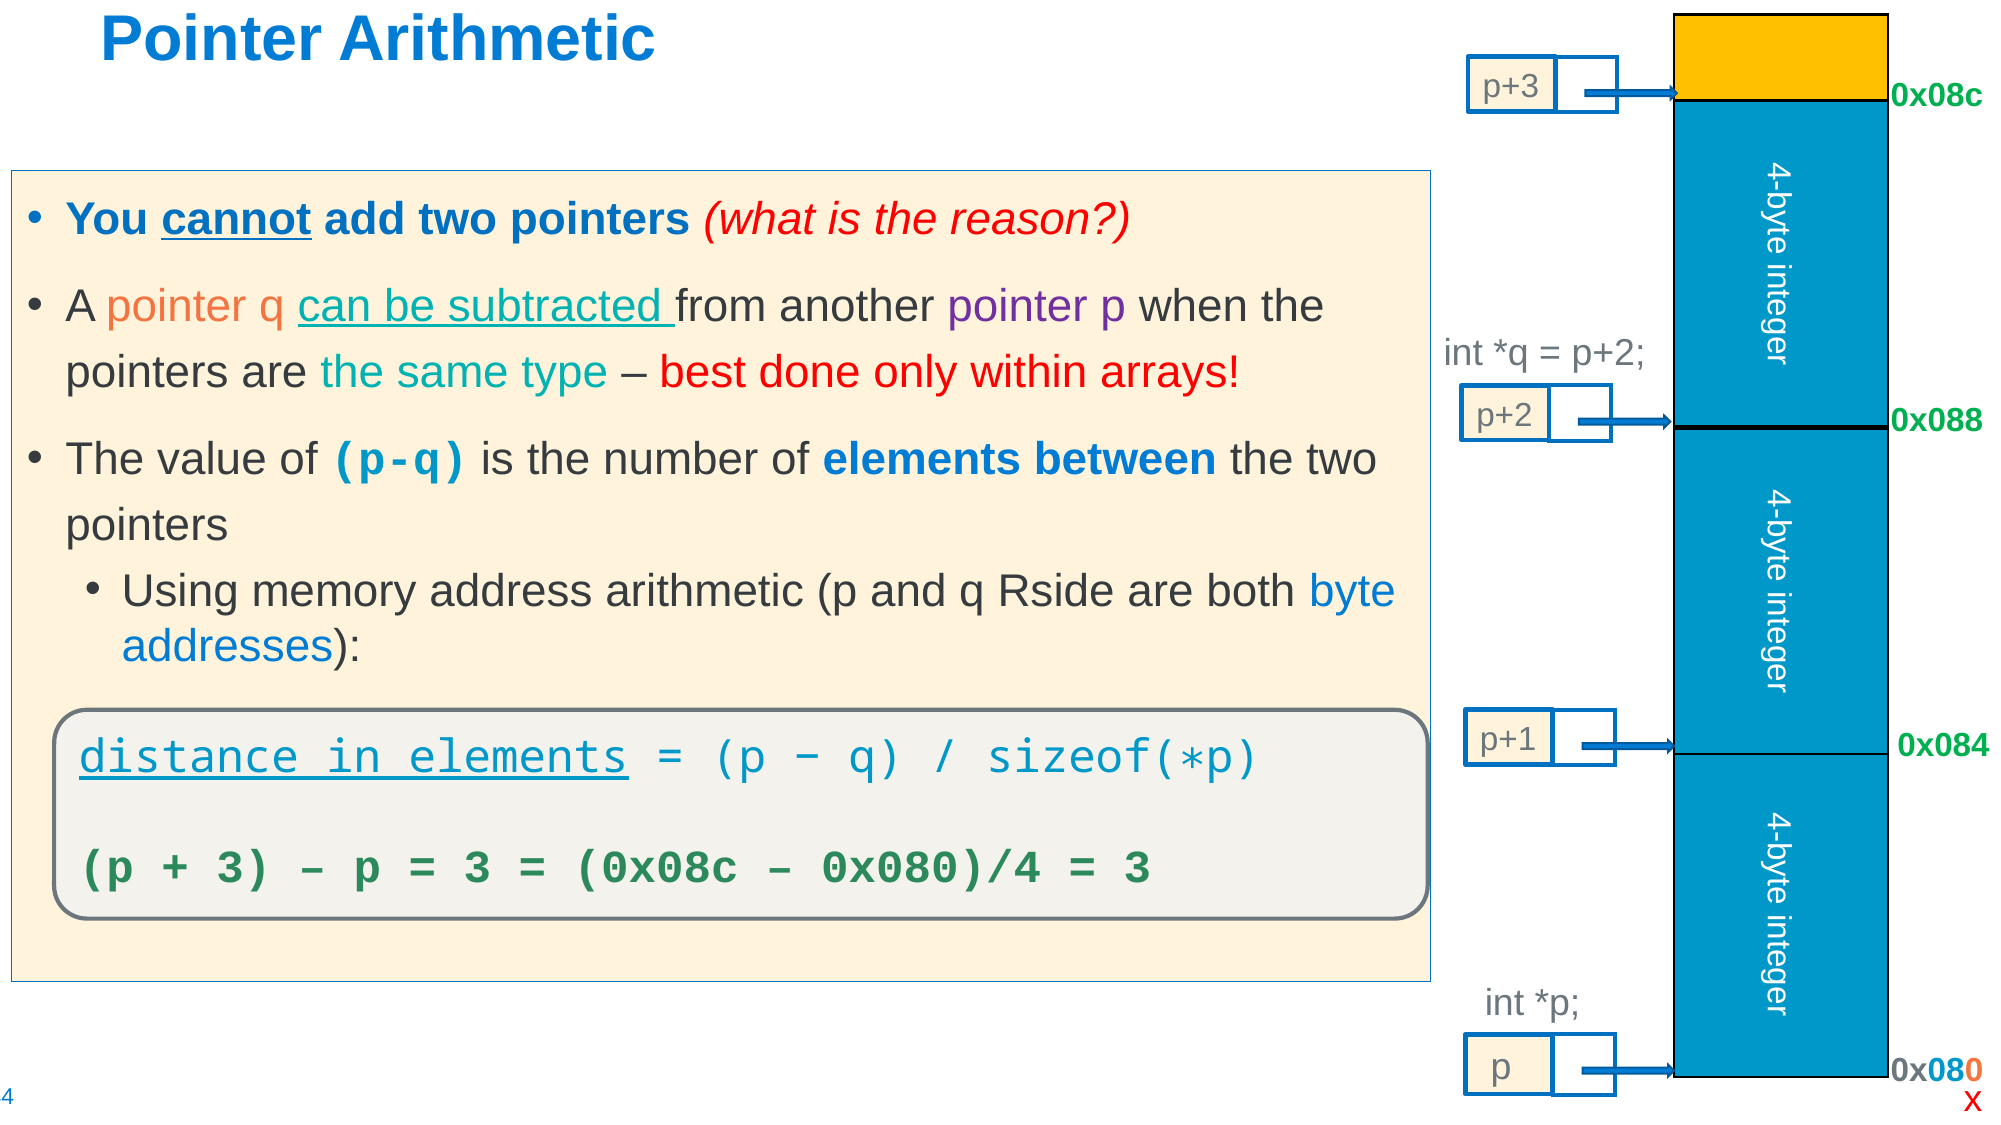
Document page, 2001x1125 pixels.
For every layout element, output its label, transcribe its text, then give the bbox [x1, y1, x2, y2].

text_box 4-byte integer [1673, 755, 1889, 1078]
text_box 4-byte integer [1673, 101, 1889, 427]
text_box x [1948, 1096, 1998, 1125]
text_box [1465, 1034, 1615, 1095]
text_box [1611, 413, 1672, 431]
text_box [1615, 1062, 1676, 1080]
text_box distance in elements = (p − q) / sizeof(∗p) (p + 3) – p = 3 = (0x08c – 0x080)/4 = 3 [54, 709, 1428, 919]
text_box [1465, 709, 1615, 766]
text_box int *p; [1470, 970, 1596, 1031]
text_box 0x080 [1875, 1040, 1999, 1096]
text_box [1673, 13, 1889, 101]
text_box 0x08c [1875, 65, 1999, 120]
text_box 4-byte integer [1673, 427, 1889, 755]
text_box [1468, 56, 1618, 113]
text_box [1618, 84, 1679, 102]
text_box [1461, 385, 1611, 441]
title Pointer Arithmetic [85, 14, 1673, 82]
text_box int *q = p+2; [1428, 320, 1661, 381]
text_box 0x084 [1882, 715, 2000, 771]
list You cannot add two pointers (what is the reason?) A pointer q can be subtracted from another pointer p when the pointers are the same type – best done only within arrays! The value of (p-q) is the number of elements between the two pointers Using memory address arithmetic (p and q Rside are both byte addresses): [11, 170, 1431, 982]
text_box [1615, 737, 1676, 755]
text_box 0x088 [1875, 390, 1999, 446]
